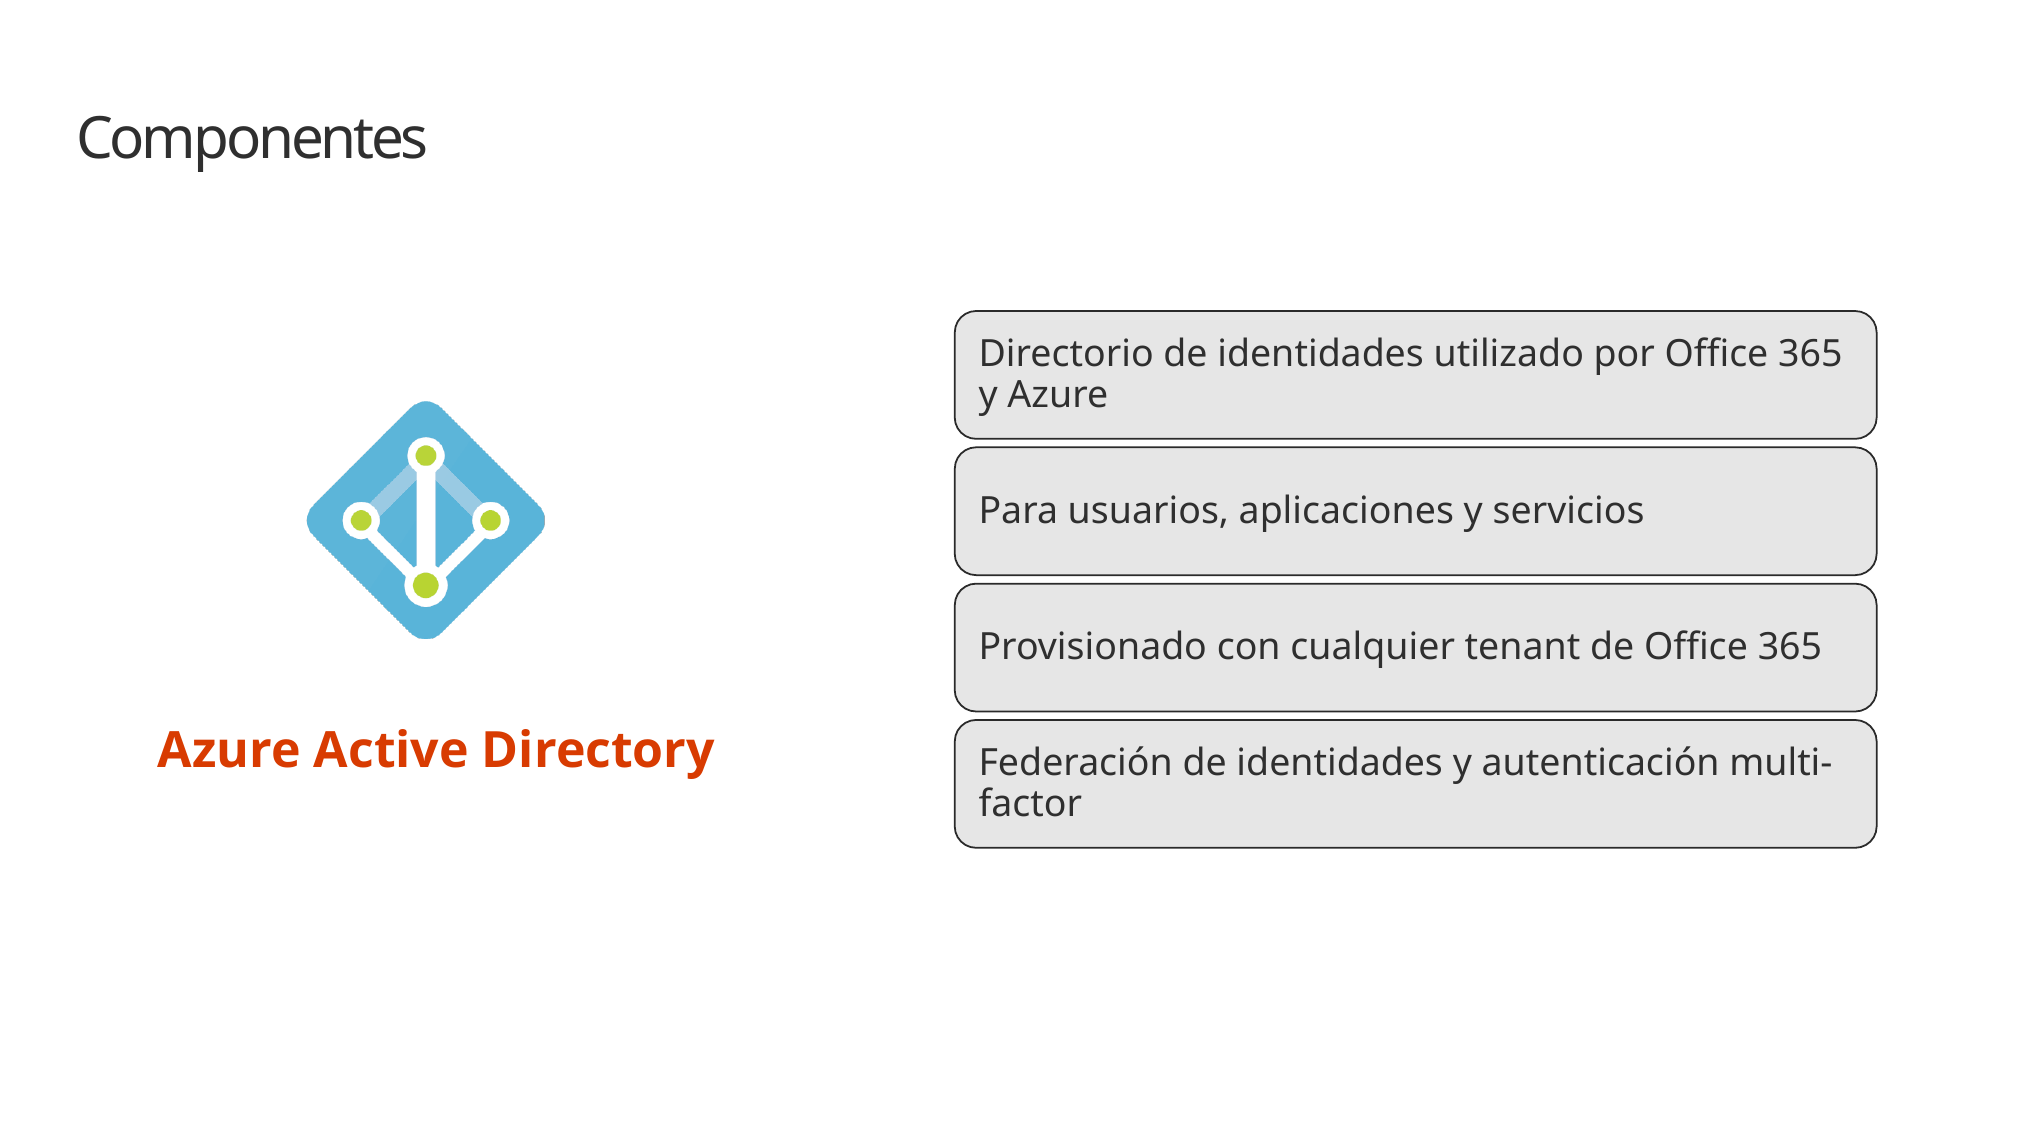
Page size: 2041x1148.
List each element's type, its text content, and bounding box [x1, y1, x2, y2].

title Componentes [76, 103, 1969, 172]
picture [199, 400, 652, 639]
text_box Azure Active Directory [133, 739, 740, 778]
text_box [954, 304, 1877, 855]
